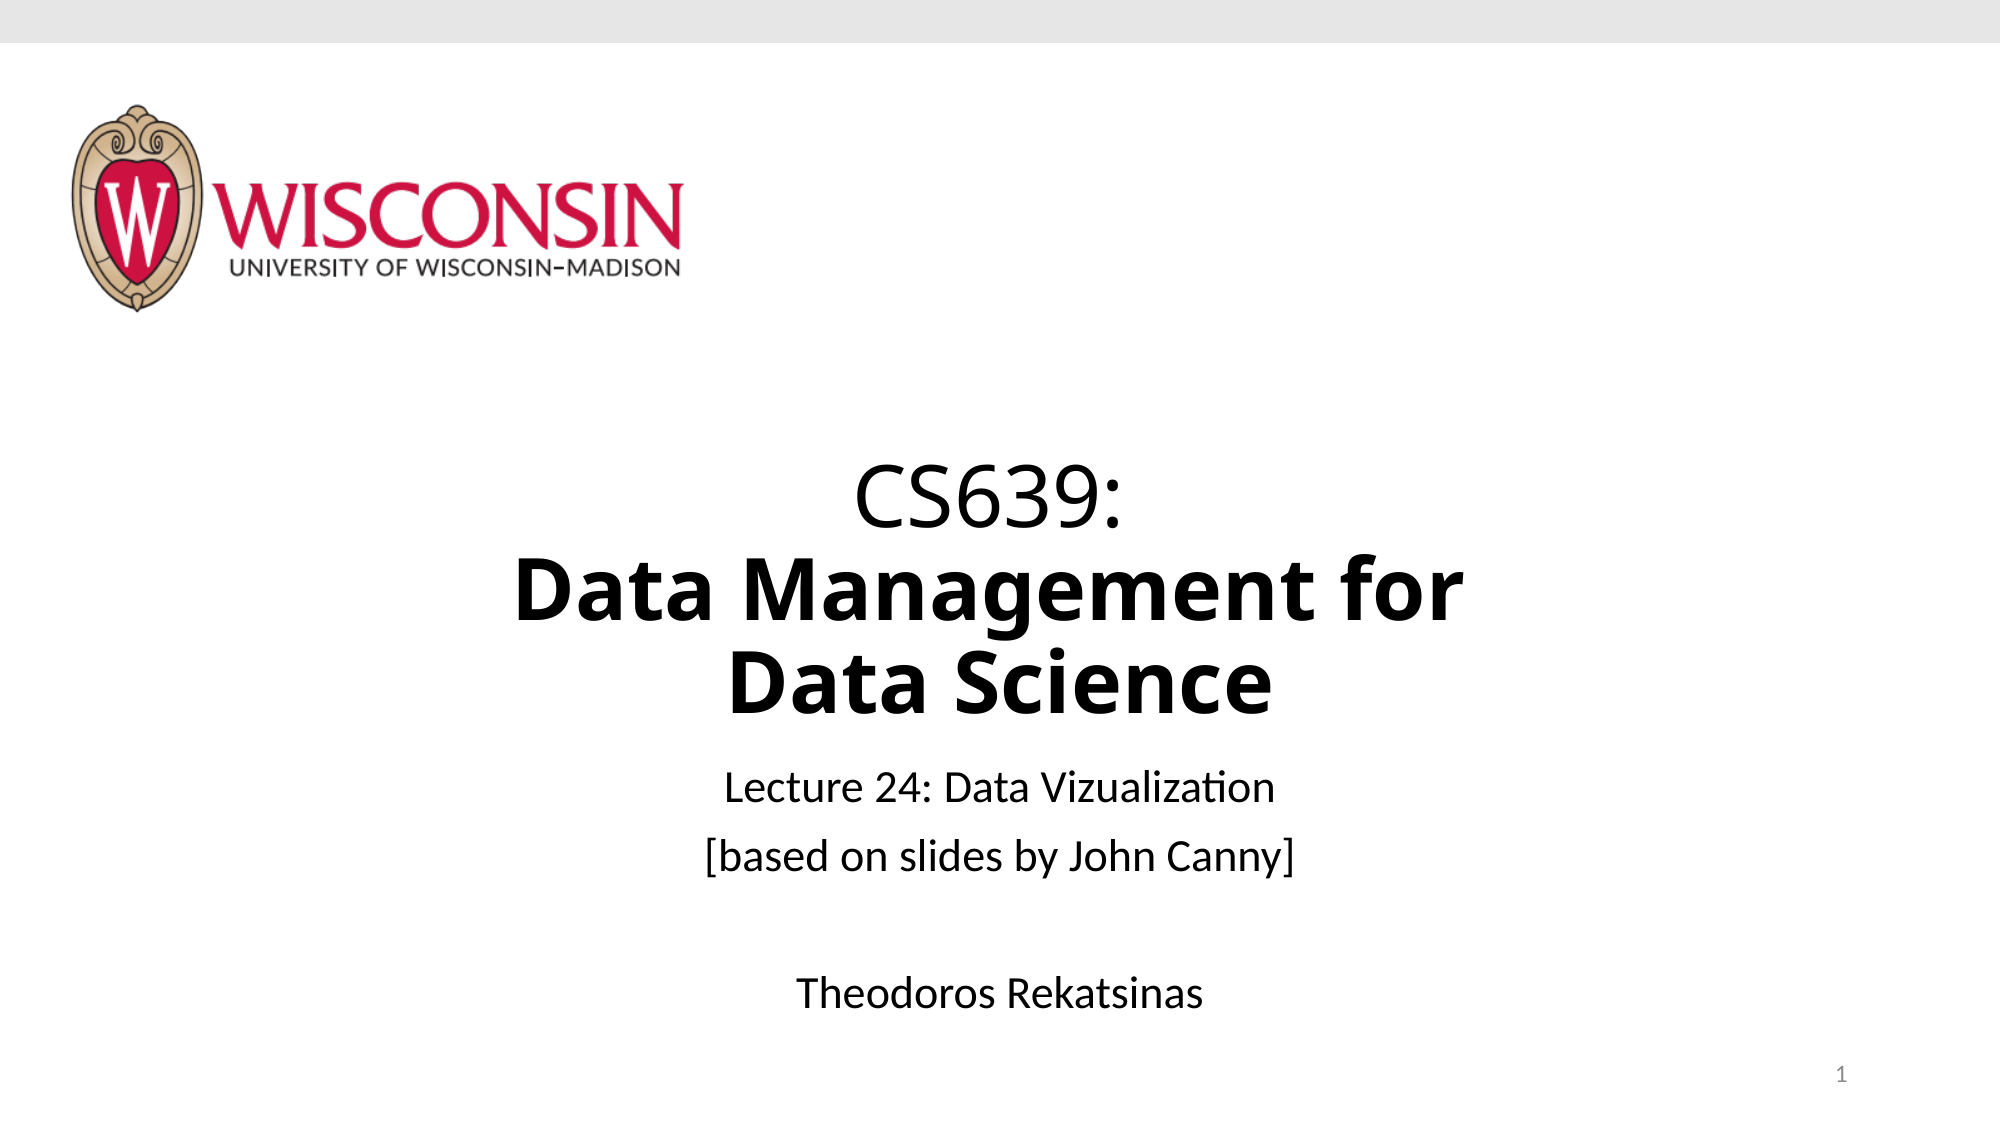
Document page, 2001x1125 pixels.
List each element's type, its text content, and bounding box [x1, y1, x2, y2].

picture [22, 58, 741, 358]
subtitle Lecture 24: Data Vizualization [based on slides by John Canny] Theodoros Rekatsinas [249, 755, 1750, 1027]
slide_number 1 [1412, 1042, 1863, 1103]
text_box [0, 0, 2000, 44]
title CS639: Data Management for Data Science [249, 348, 1750, 740]
